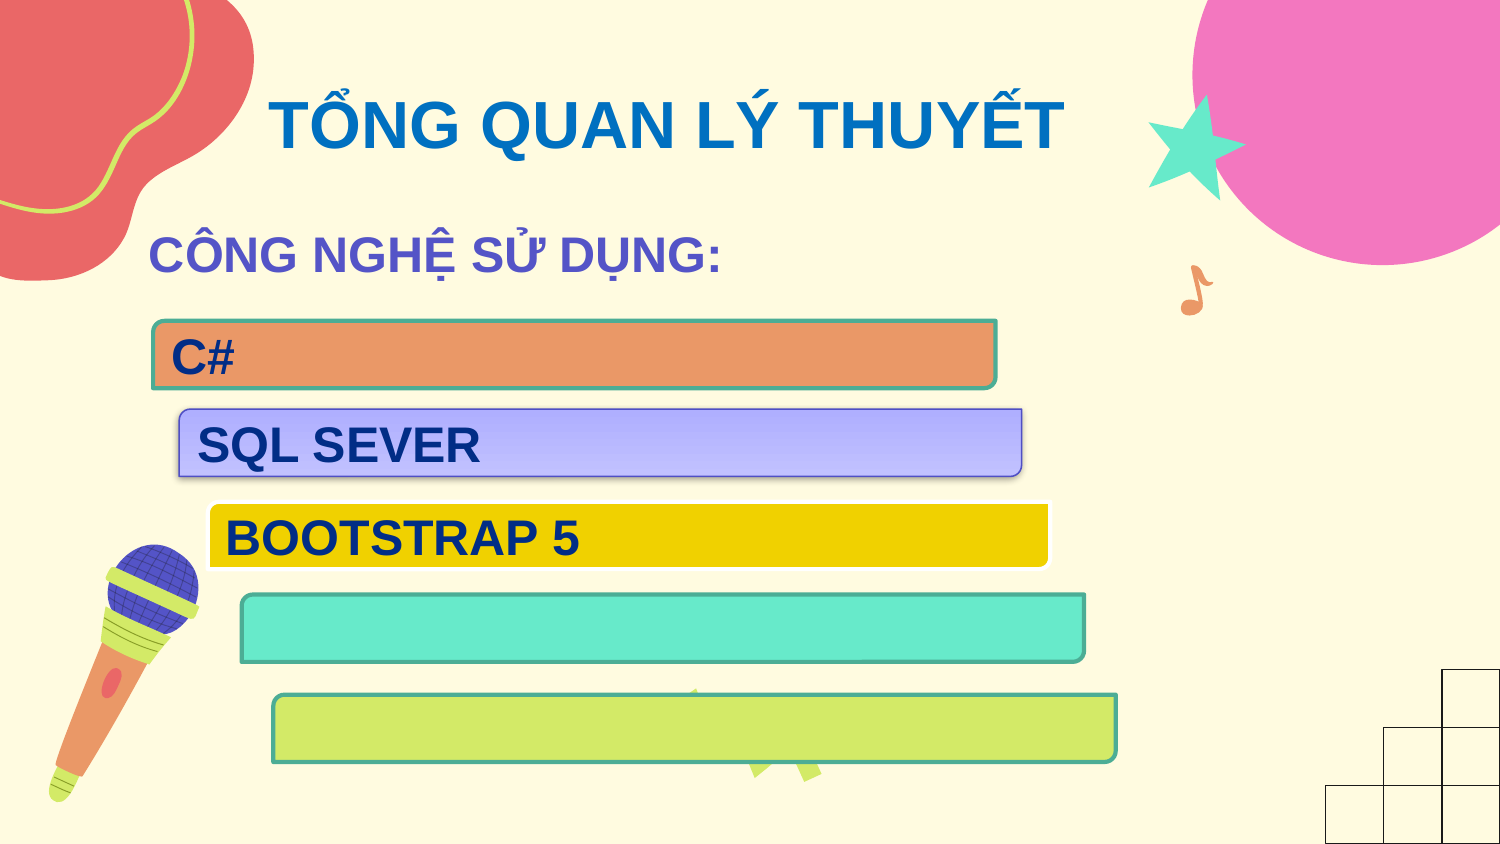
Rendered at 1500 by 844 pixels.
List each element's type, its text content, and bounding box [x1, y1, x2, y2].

text_box CÔNG NGHỆ SỬ DỤNG: [134, 215, 1015, 291]
text_box [271, 692, 1118, 765]
text_box C# [151, 318, 998, 391]
text_box TỔNG QUAN LÝ THUYẾT [254, 34, 1135, 170]
text_box [239, 592, 1087, 664]
text_box BOOTSTRAP 5 [205, 499, 1053, 572]
text_box SQL SEVER [178, 408, 1023, 478]
